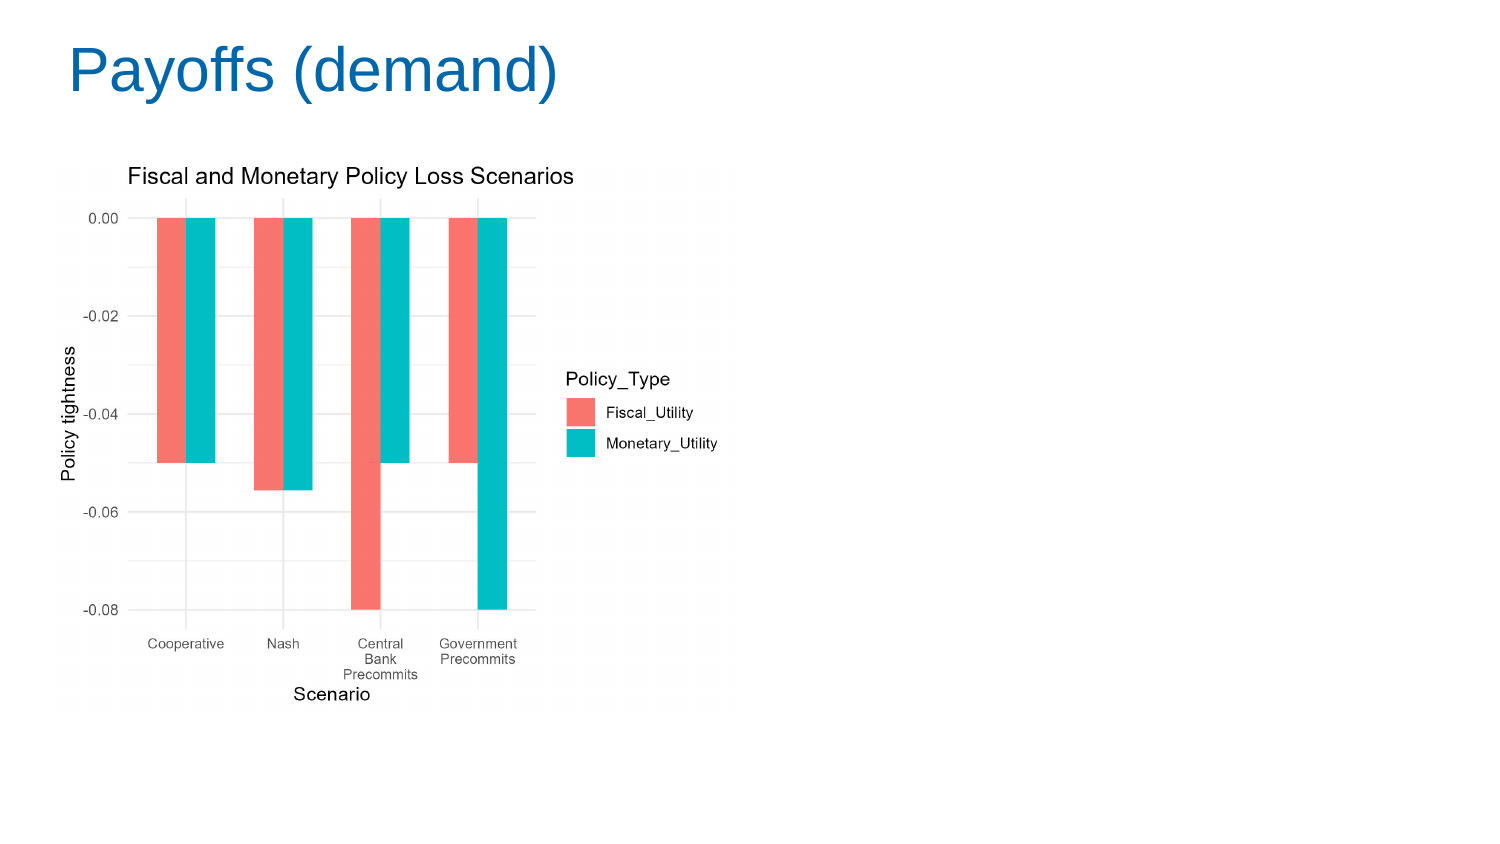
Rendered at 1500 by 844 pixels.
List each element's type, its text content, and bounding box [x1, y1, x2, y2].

title Payoffs (demand) [53, 23, 1450, 112]
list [50, 157, 737, 714]
